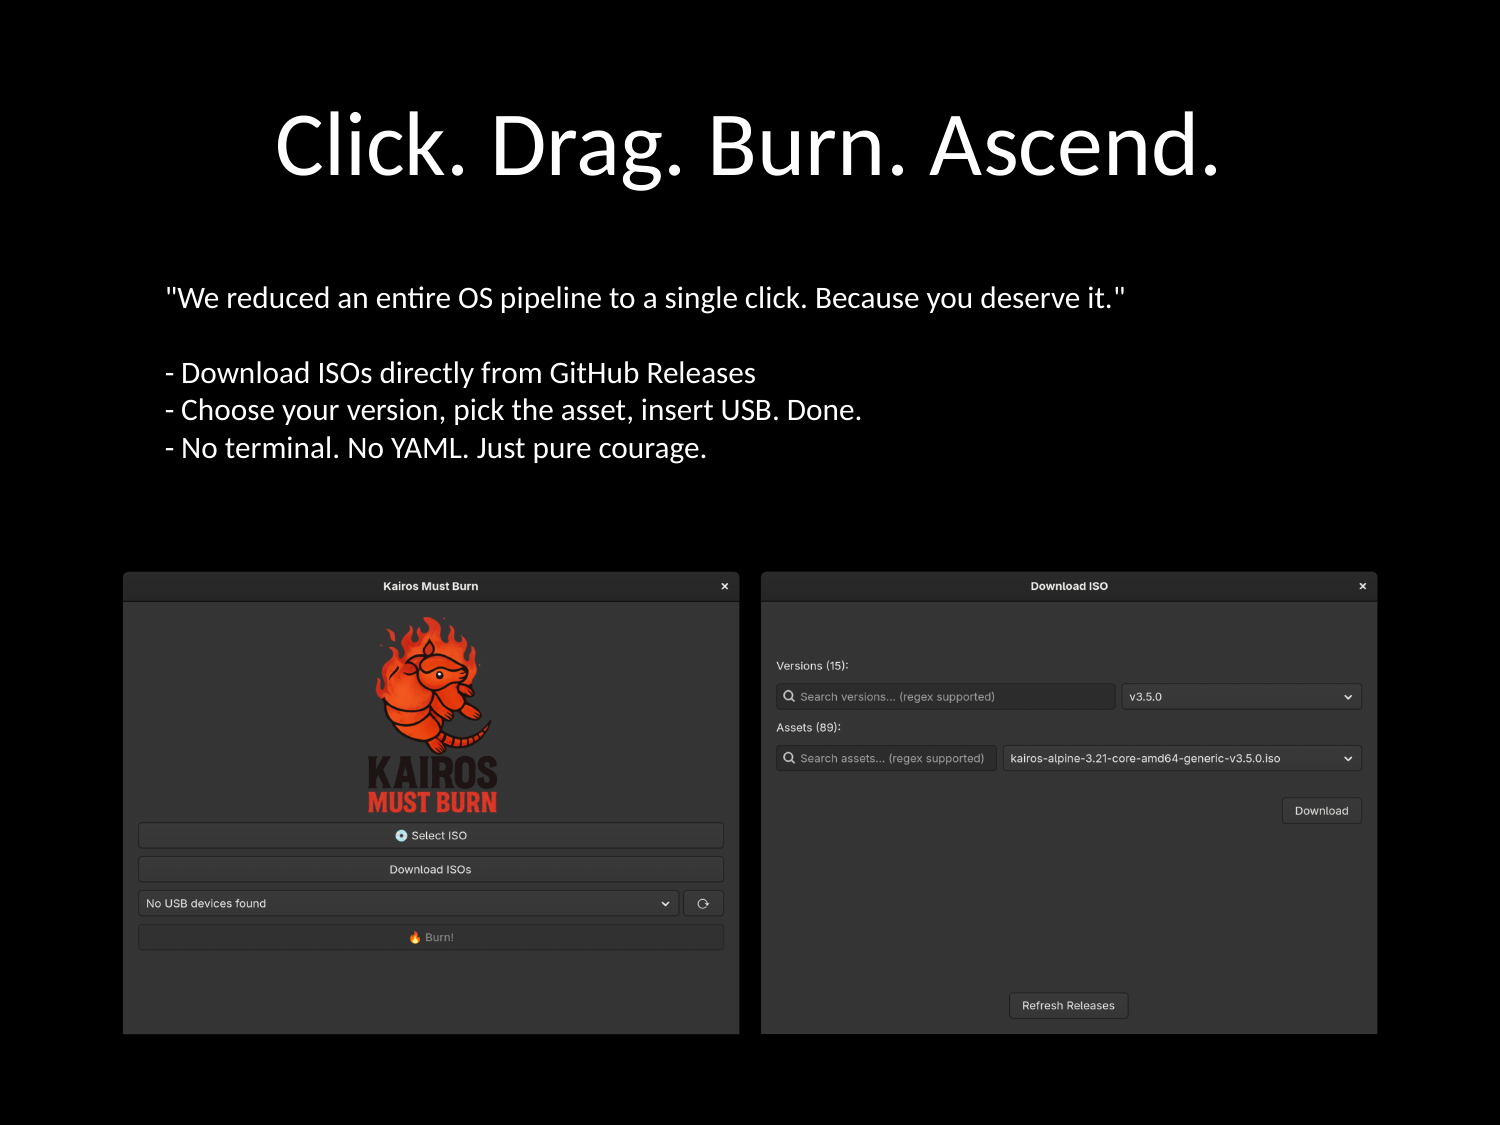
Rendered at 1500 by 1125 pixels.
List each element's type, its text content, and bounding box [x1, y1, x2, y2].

text_box "We reduced an entire OS pipeline to a single click. Because you deserve it." - Download ISOs directly from GitHub Releases - Choose your version, pick the asset, insert USB. Done. - No terminal. No YAML. Just pure courage. [149, 224, 1350, 472]
title Click. Drag. Burn. Ascend. [75, 45, 1425, 233]
picture [112, 562, 1388, 1047]
